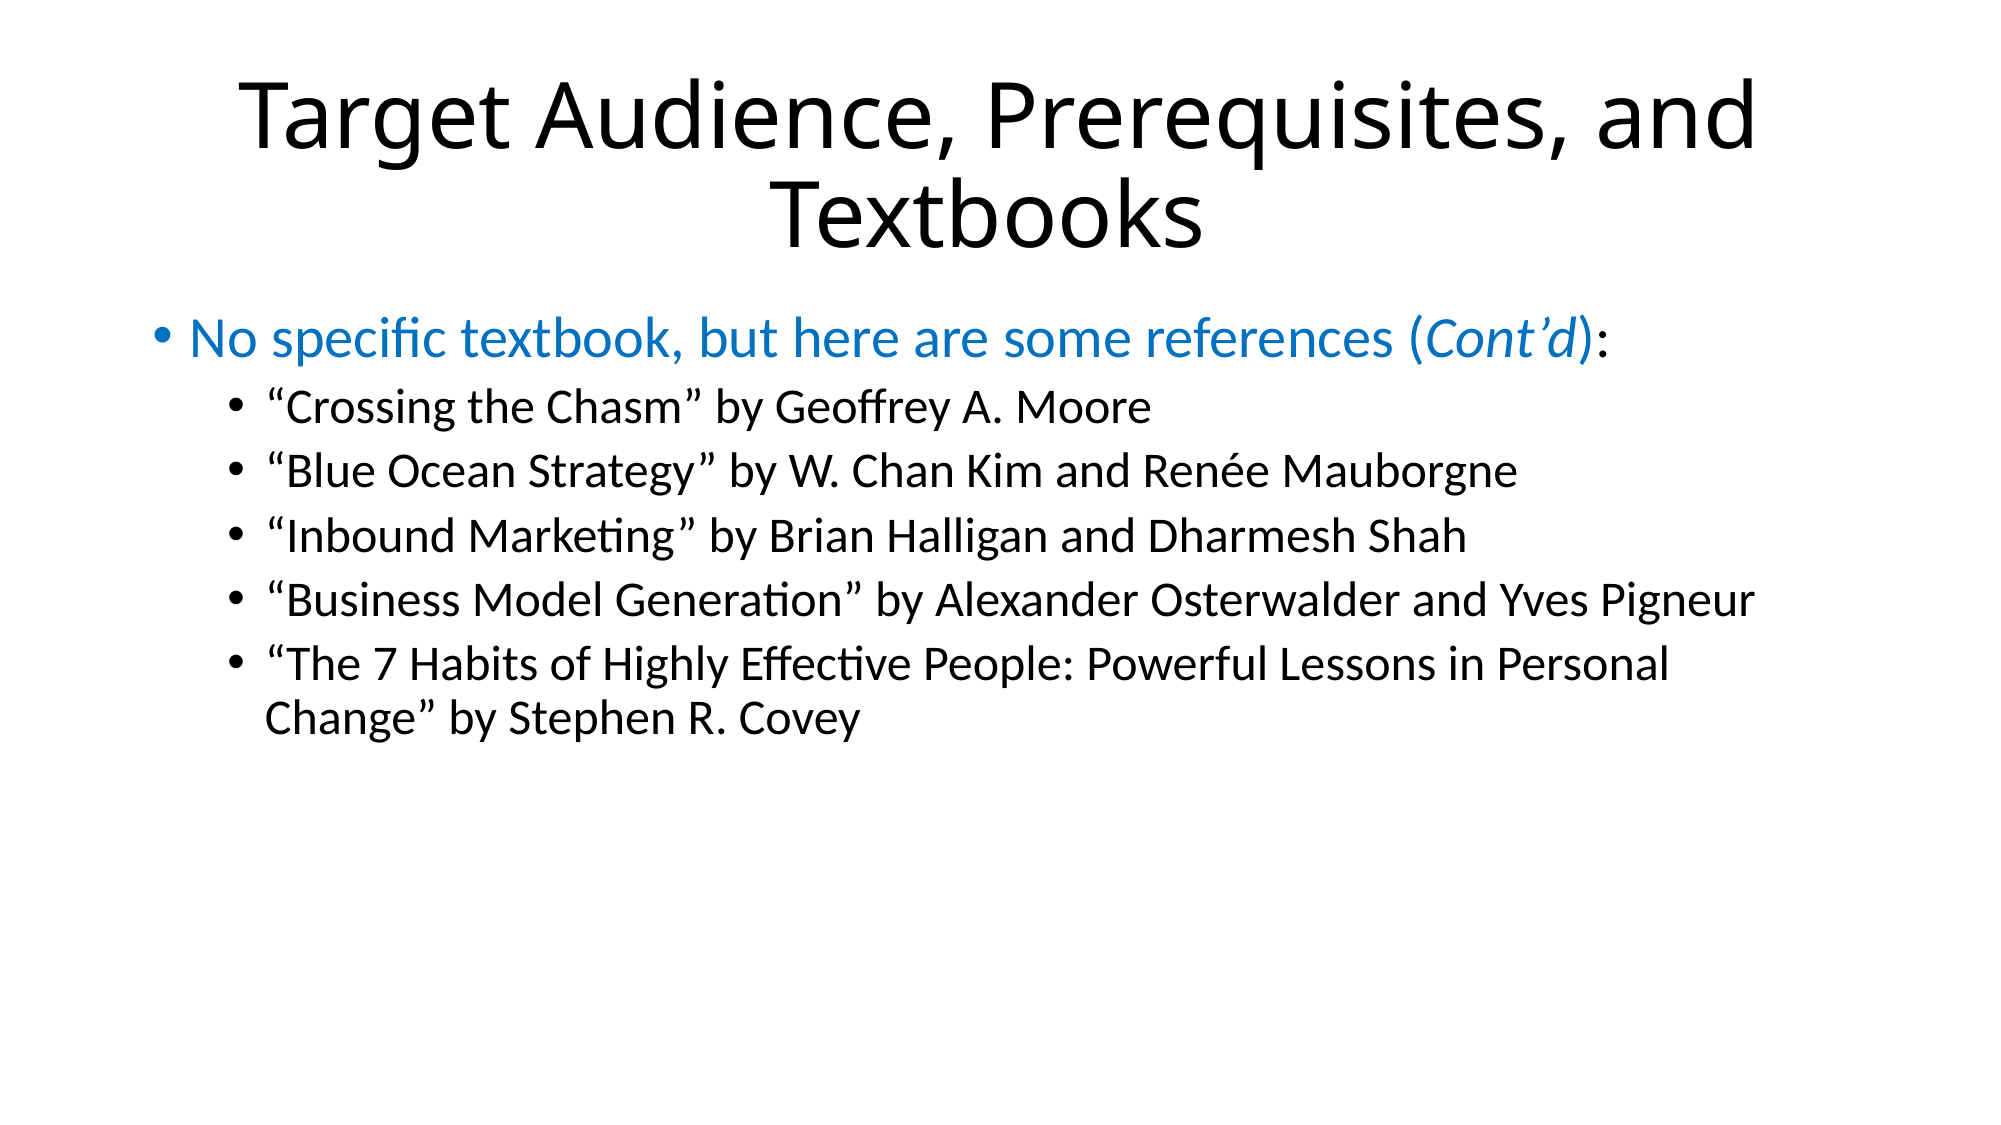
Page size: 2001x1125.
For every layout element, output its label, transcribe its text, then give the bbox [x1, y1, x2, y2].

title Target Audience, Prerequisites, and Textbooks [137, 59, 1863, 278]
list No specific textbook, but here are some references (Cont’d): “Crossing the Chasm” by Geoffrey A. Moore “Blue Ocean Strategy” by W. Chan Kim and Renée Mauborgne “Inbound Marketing” by Brian Halligan and Dharmesh Shah “Business Model Generation” by Alexander Osterwalder and Yves Pigneur “The 7 Habits of Highly Effective People: Powerful Lessons in Personal Change” by Stephen R. Covey [137, 299, 1863, 1041]
